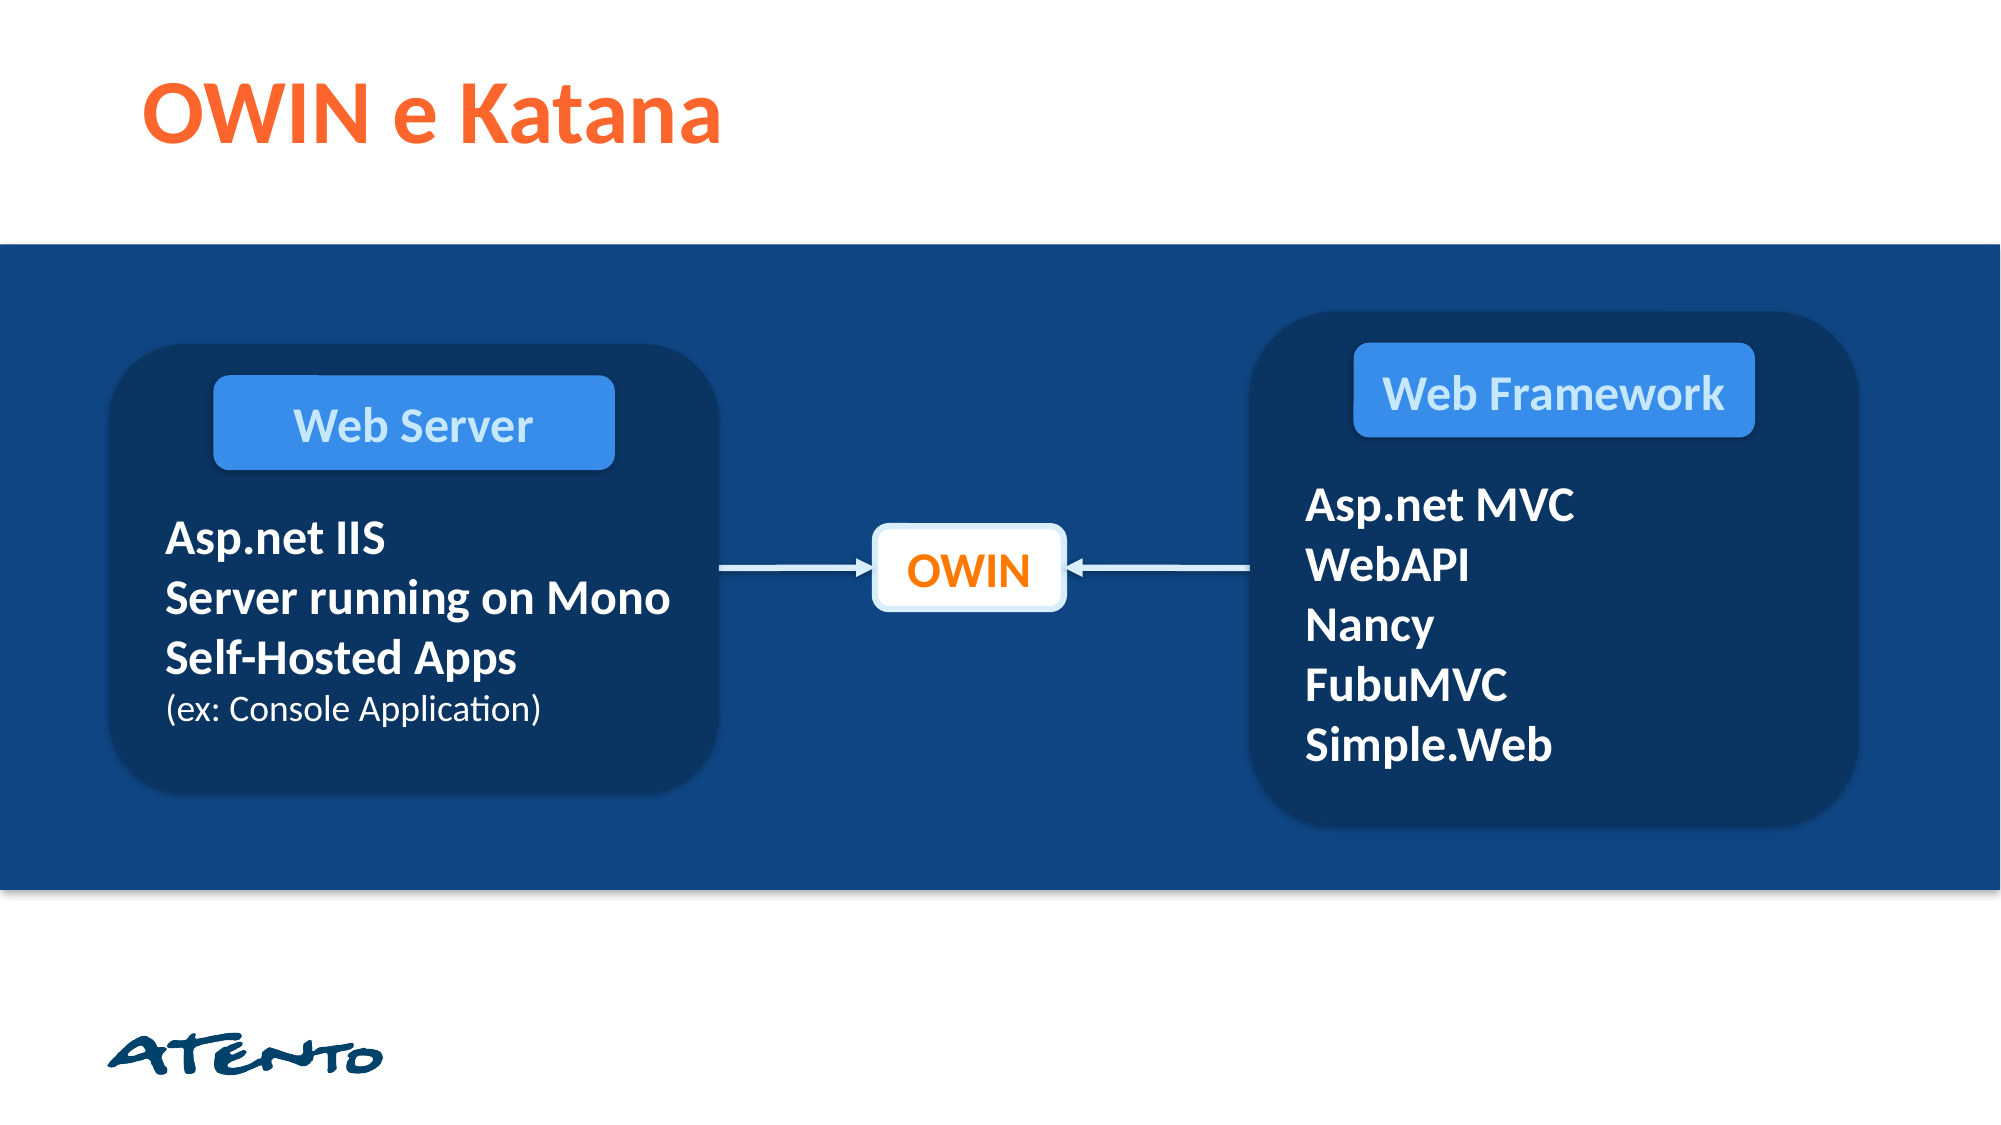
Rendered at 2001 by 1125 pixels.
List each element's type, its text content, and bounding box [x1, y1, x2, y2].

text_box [109, 311, 1859, 825]
picture [47, 994, 443, 1114]
text_box OWIN e Katana [127, 44, 1478, 233]
